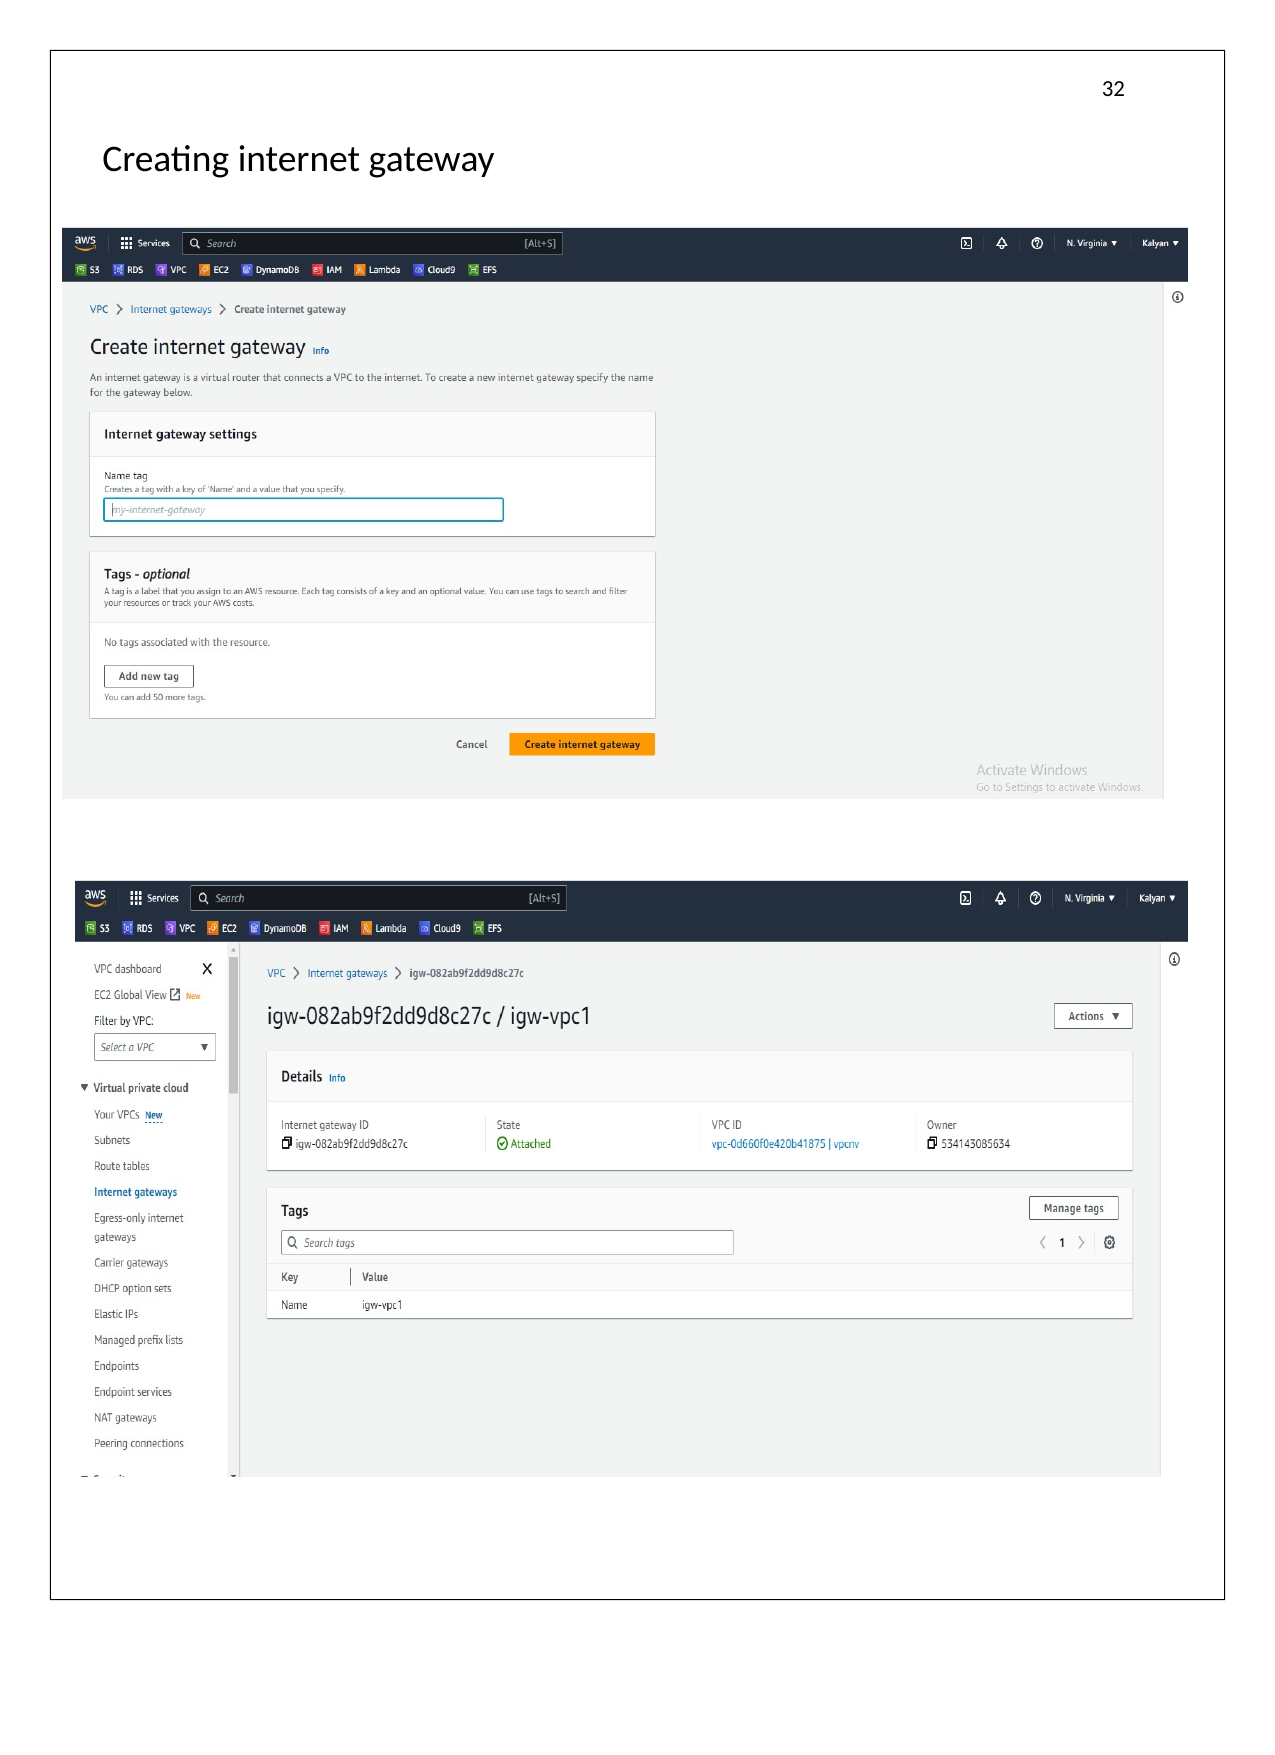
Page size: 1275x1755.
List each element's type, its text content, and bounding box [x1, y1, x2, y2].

picture [62, 226, 1188, 799]
text_box Creating internet gateway [87, 127, 1188, 187]
text_box 32 [1099, 71, 1128, 102]
picture [74, 876, 1188, 1478]
